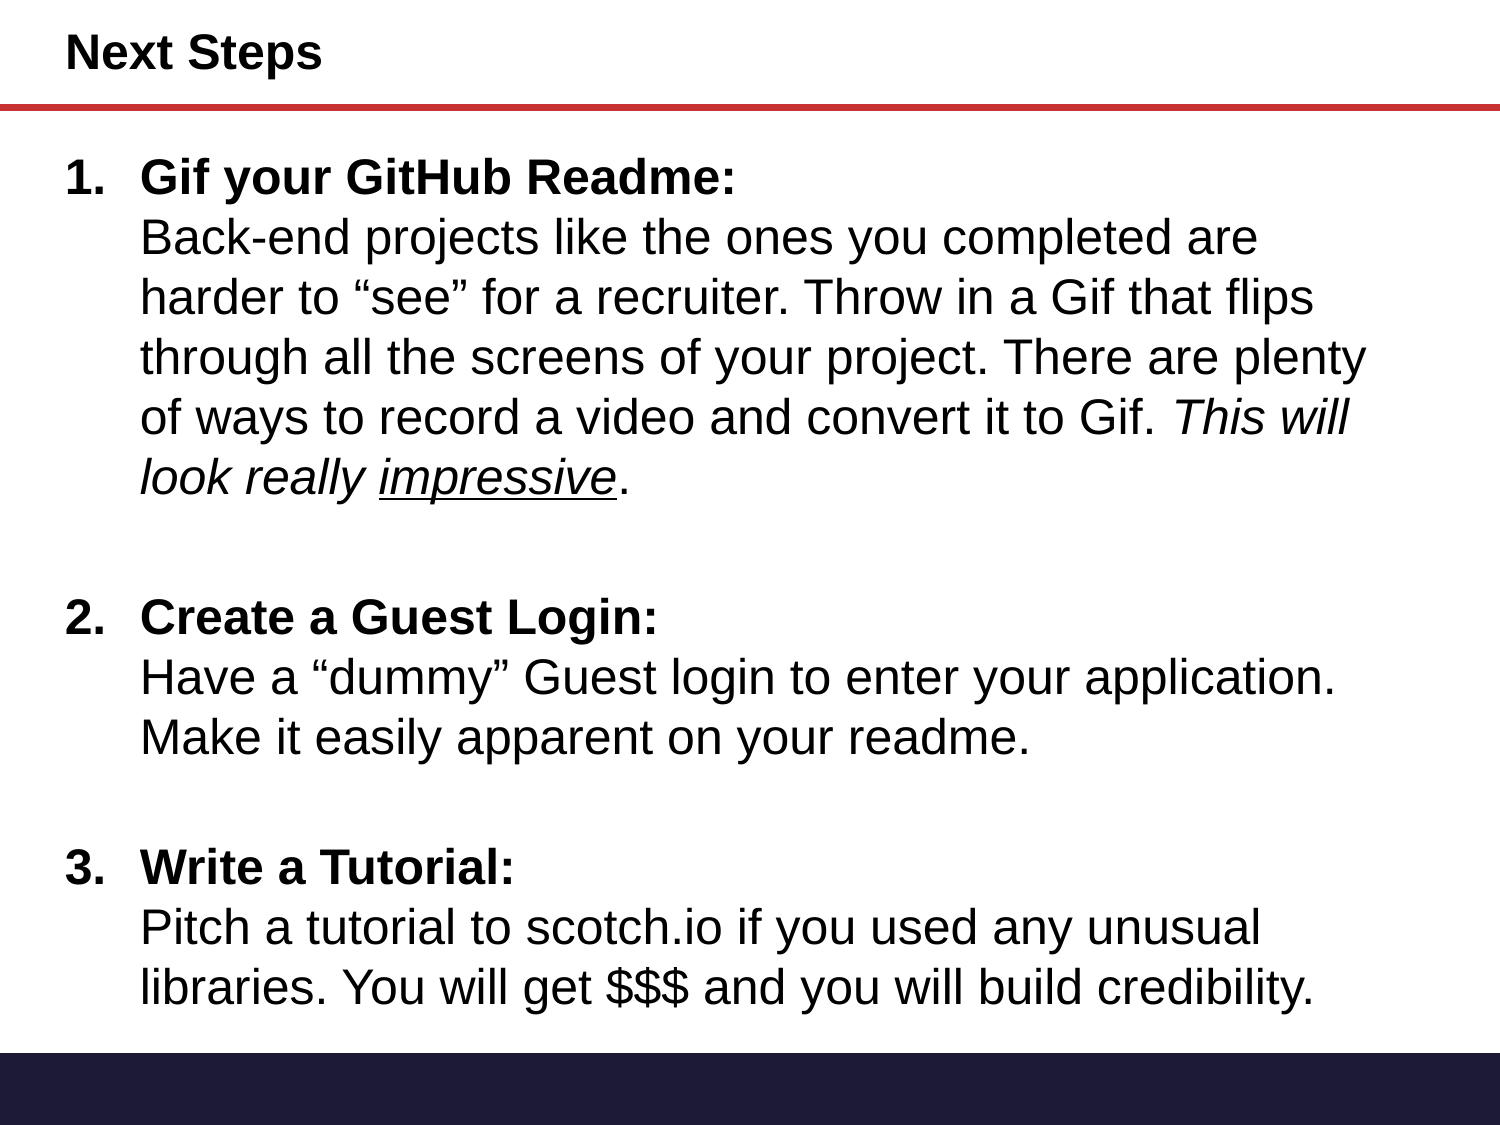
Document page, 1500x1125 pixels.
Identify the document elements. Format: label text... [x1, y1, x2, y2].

title Next Steps [50, 0, 948, 108]
text_box Gif your GitHub Readme: Back-end projects like the ones you completed are harder to “see” for a recruiter. Throw in a Gif that flips through all the screens of your project. There are plenty of ways to record a video and convert it to Gif. This will look really impressive. Create a Guest Login: Have a “dummy” Guest login to enter your application. Make it easily apparent on your readme. Write a Tutorial: Pitch a tutorial to scotch.io if you used any unusual libraries. You will get $$$ and you will build credibility. [49, 137, 1400, 1013]
